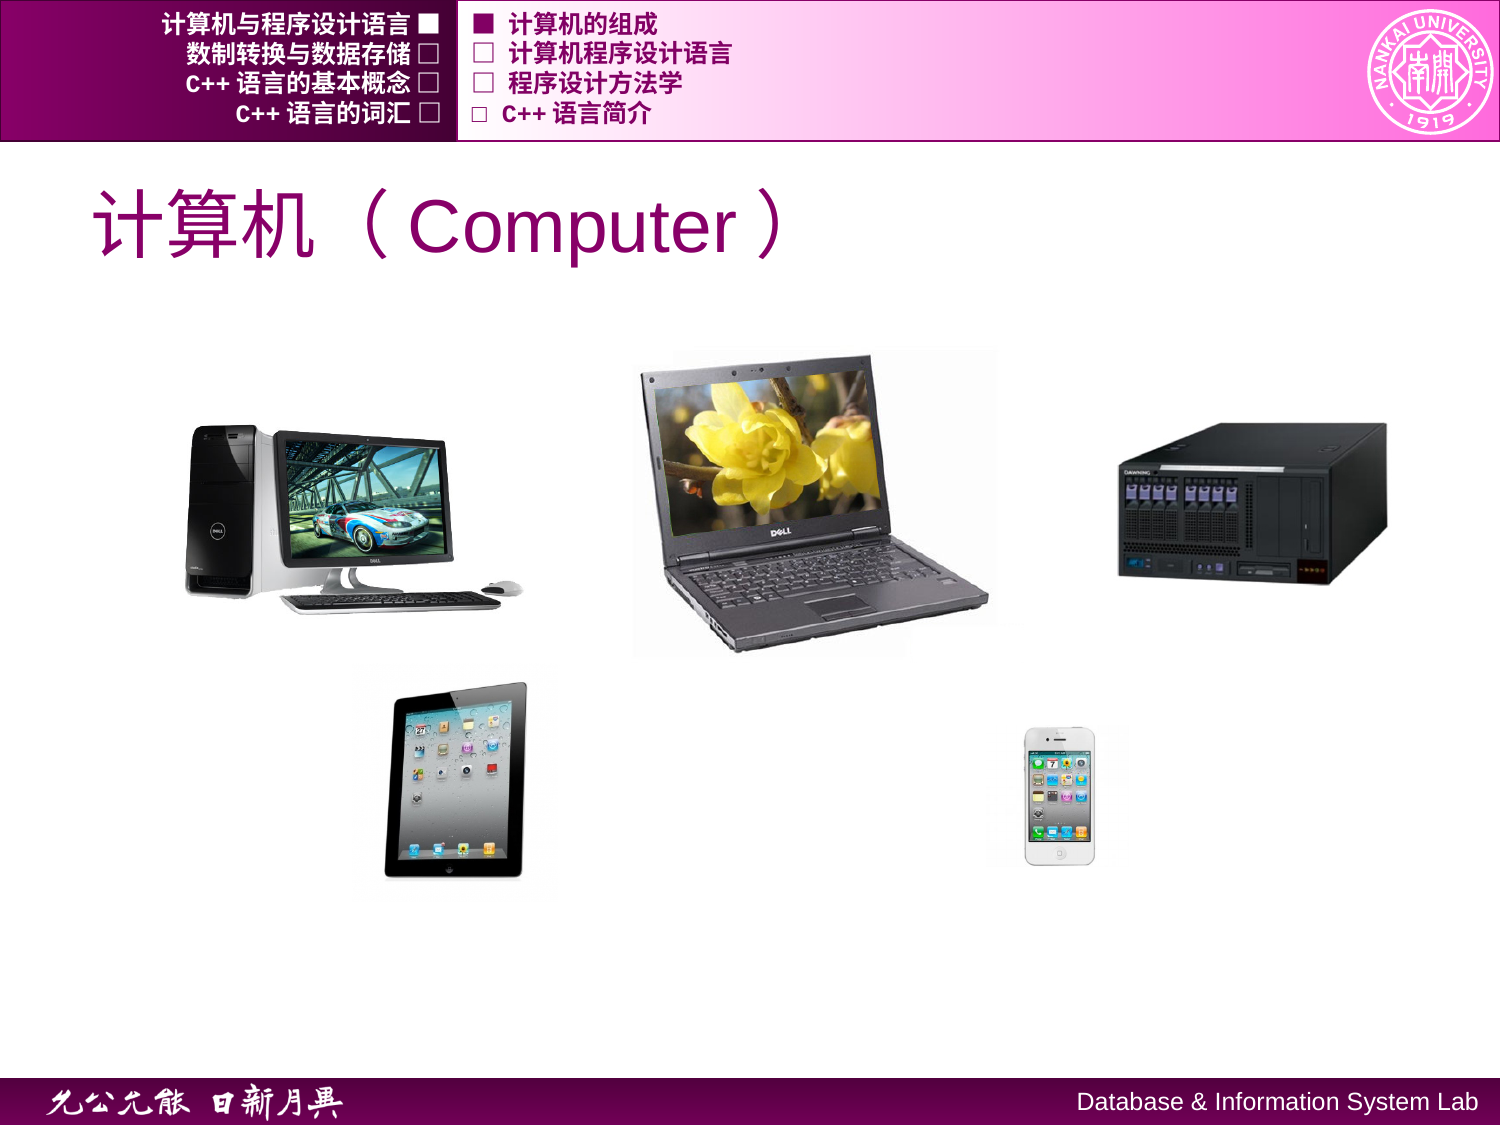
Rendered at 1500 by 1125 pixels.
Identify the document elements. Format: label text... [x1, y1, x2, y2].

text_box C++语言的词汇 □ [0, 95, 455, 129]
picture [985, 724, 1129, 868]
picture [77, 337, 1024, 903]
text_box □ C++语言简介 [455, 95, 1361, 129]
text_box □ 计算机程序设计语言 [455, 36, 1361, 66]
text_box 数制转换与数据存储 □ [0, 36, 455, 66]
title 计算机（Computer） [74, 163, 1426, 282]
text_box □ 程序设计方法学 [455, 66, 1361, 95]
text_box 计算机与程序设计语言 ■ [0, 7, 455, 36]
picture [35, 1081, 356, 1122]
picture [1091, 378, 1417, 623]
text_box C++语言的基本概念 □ [0, 66, 455, 95]
text_box ■ 计算机的组成 [455, 7, 1361, 36]
